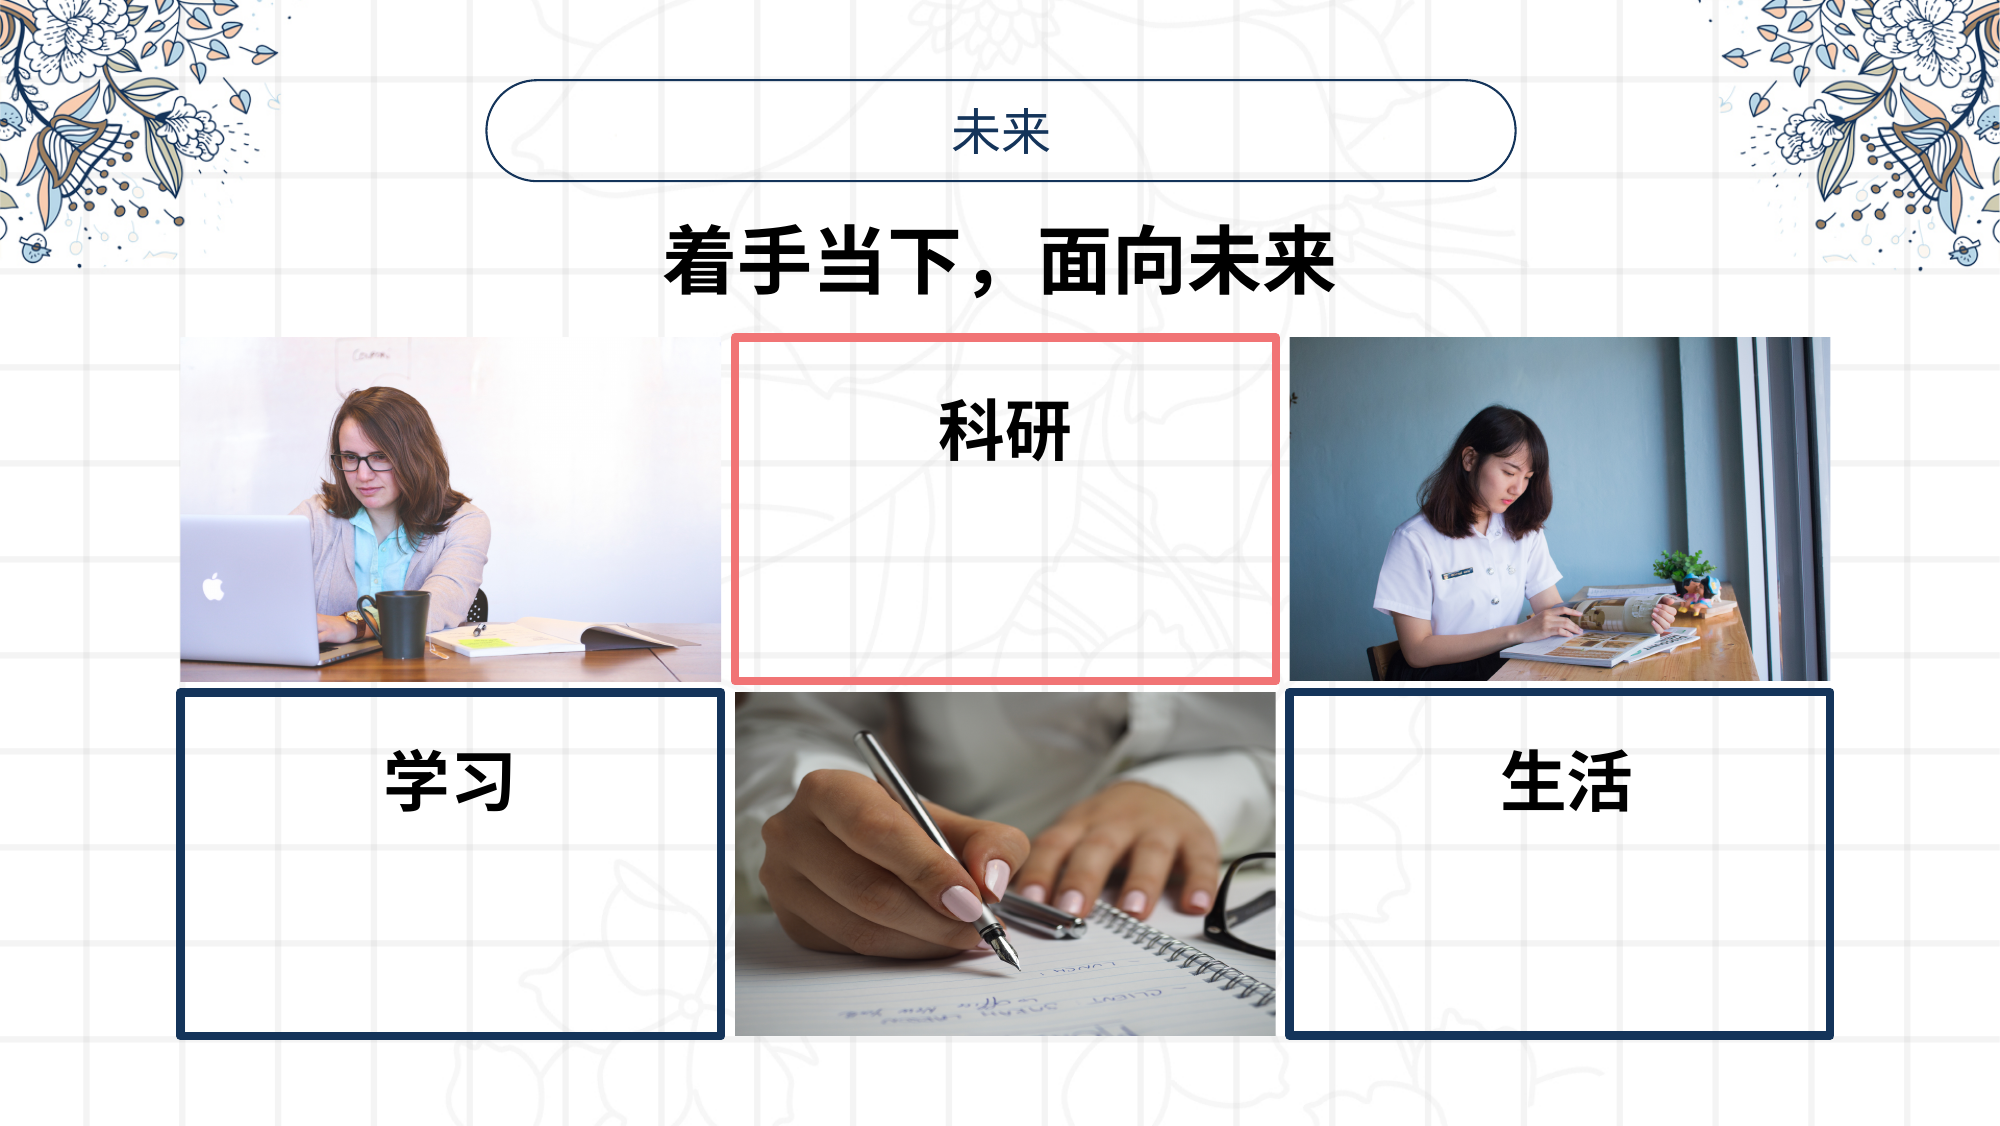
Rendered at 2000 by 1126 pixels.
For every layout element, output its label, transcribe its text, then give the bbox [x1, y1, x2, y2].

text_box 着手当下，面向未来 [647, 206, 1353, 311]
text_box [428, 79, 1574, 182]
picture [0, 0, 2000, 1126]
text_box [180, 337, 1831, 1037]
